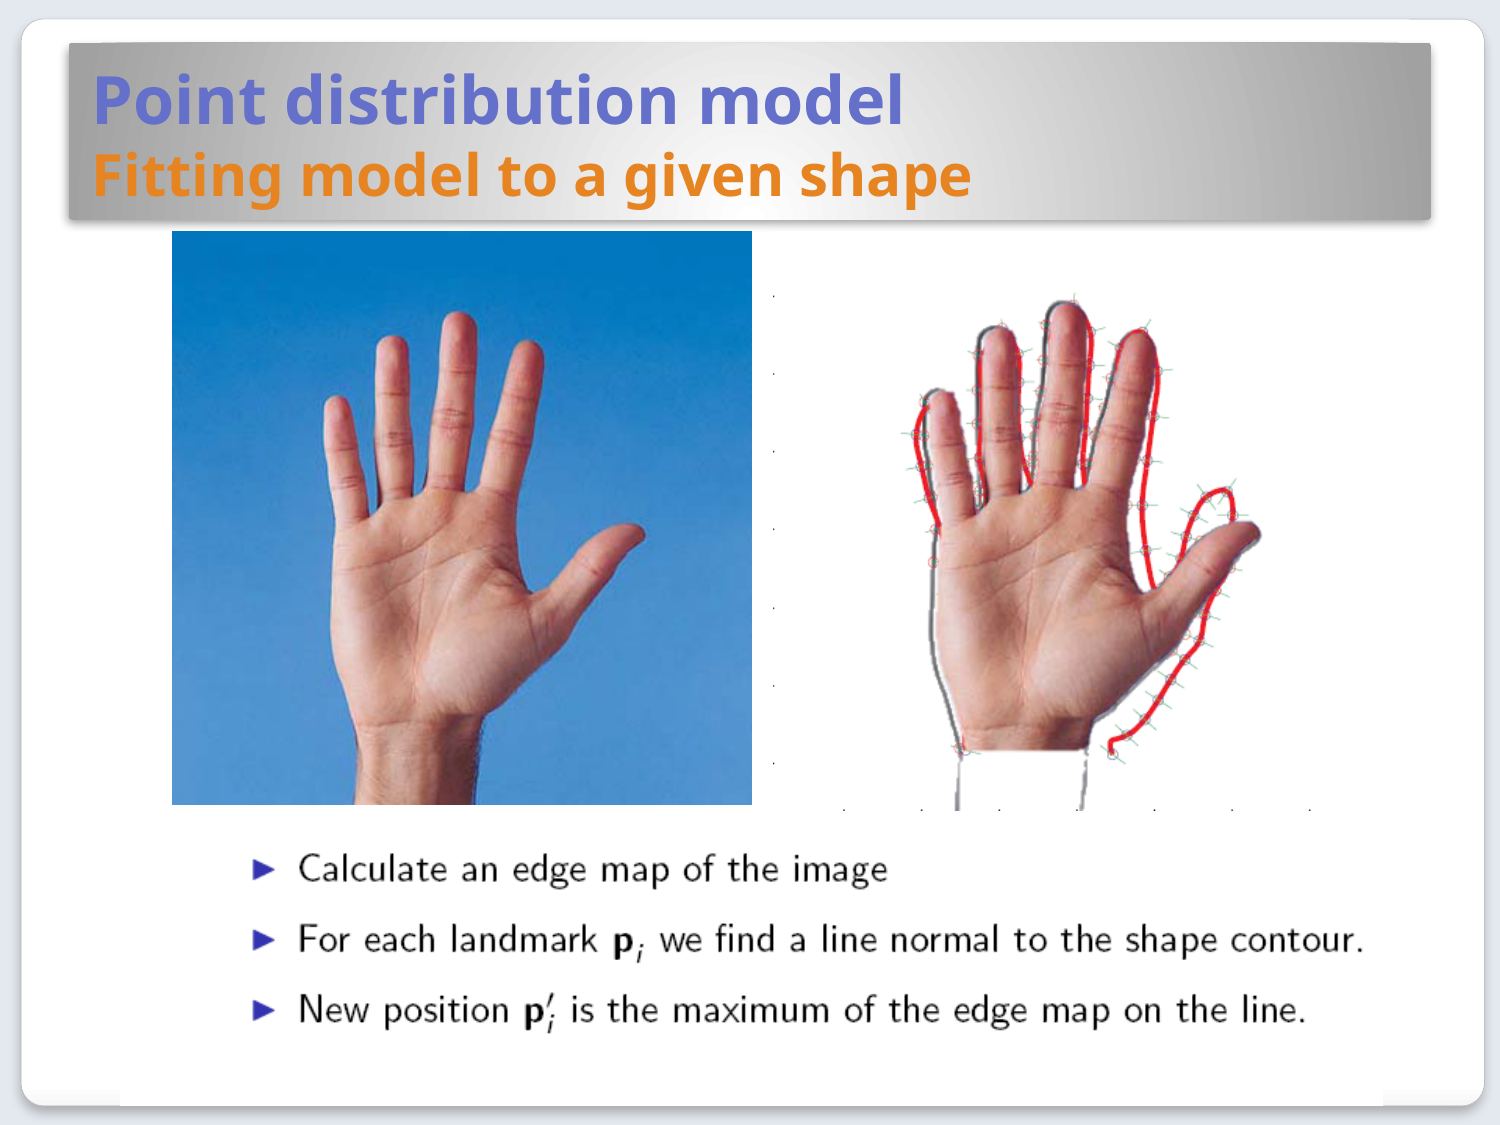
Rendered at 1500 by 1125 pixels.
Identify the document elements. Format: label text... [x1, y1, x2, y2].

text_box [119, 814, 1423, 1107]
picture [172, 231, 752, 805]
picture [773, 220, 1370, 811]
title Point distribution model Fitting model to a given shape [76, 42, 1420, 216]
